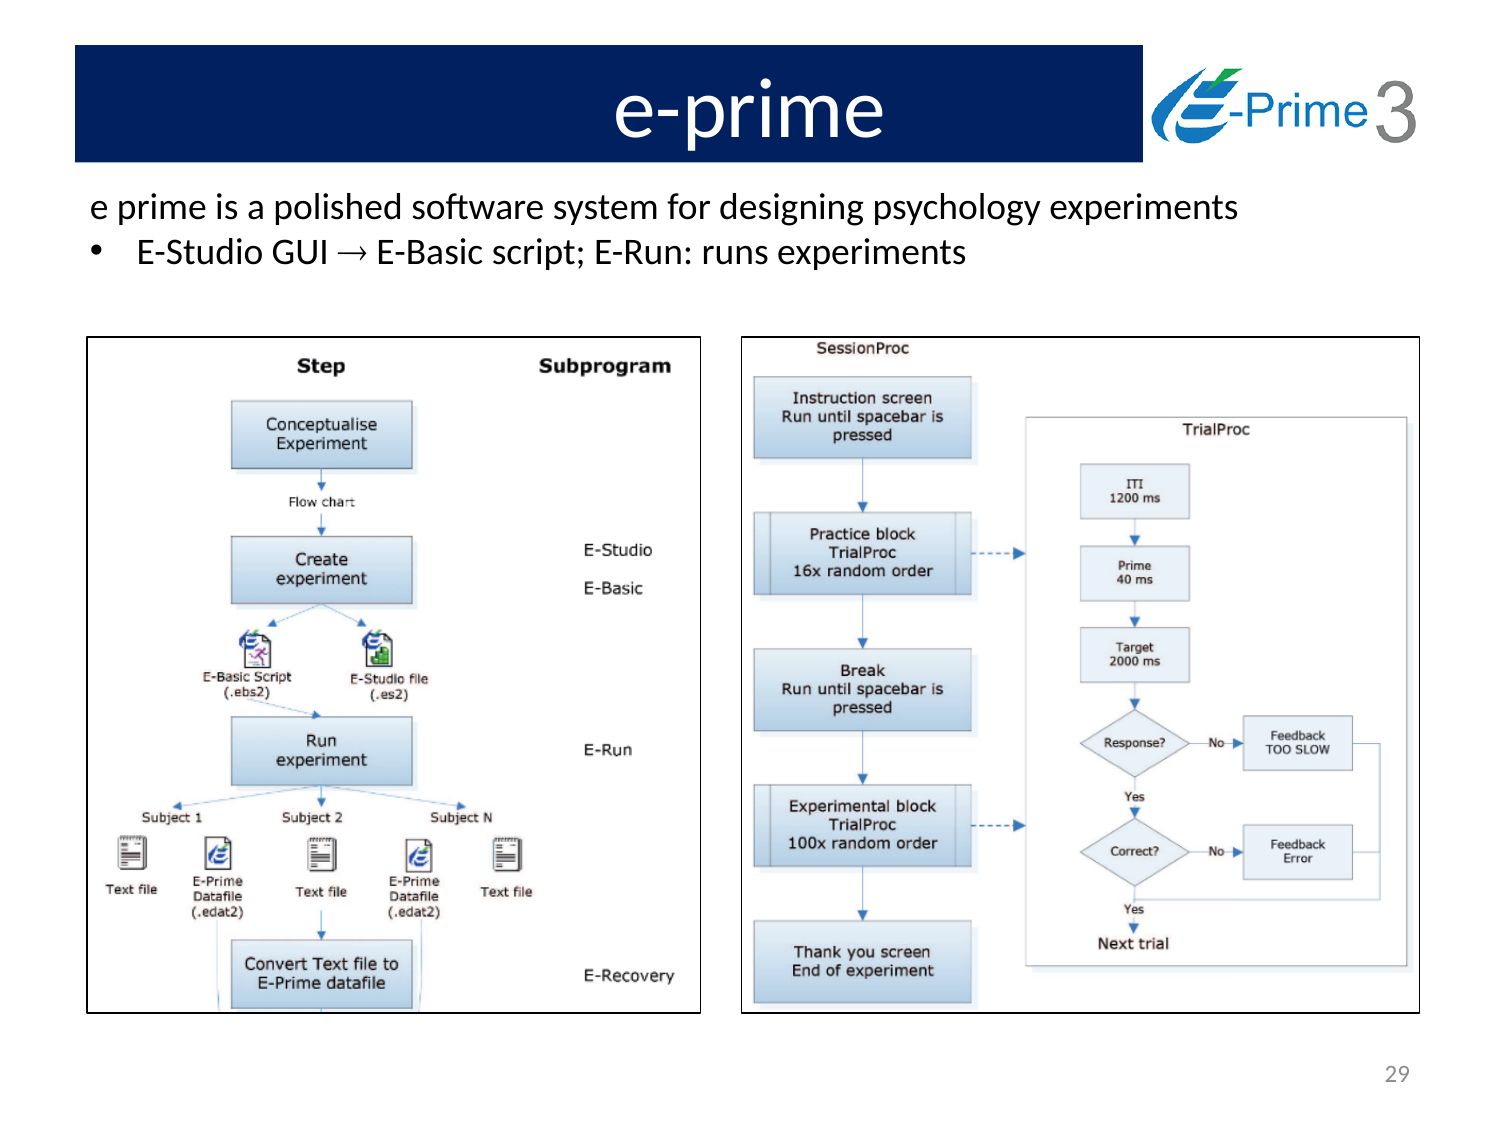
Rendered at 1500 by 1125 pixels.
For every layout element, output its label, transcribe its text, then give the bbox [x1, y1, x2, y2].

title e-prime [75, 45, 1138, 163]
picture [1143, 31, 1426, 181]
text_box e prime is a polished software system for designing psychology experiments E-Studio GUI  E-Basic script; E-Run: runs experiments [74, 174, 1425, 280]
slide_number 29 [1074, 1042, 1425, 1103]
picture [741, 337, 1420, 1013]
picture [87, 337, 700, 1013]
